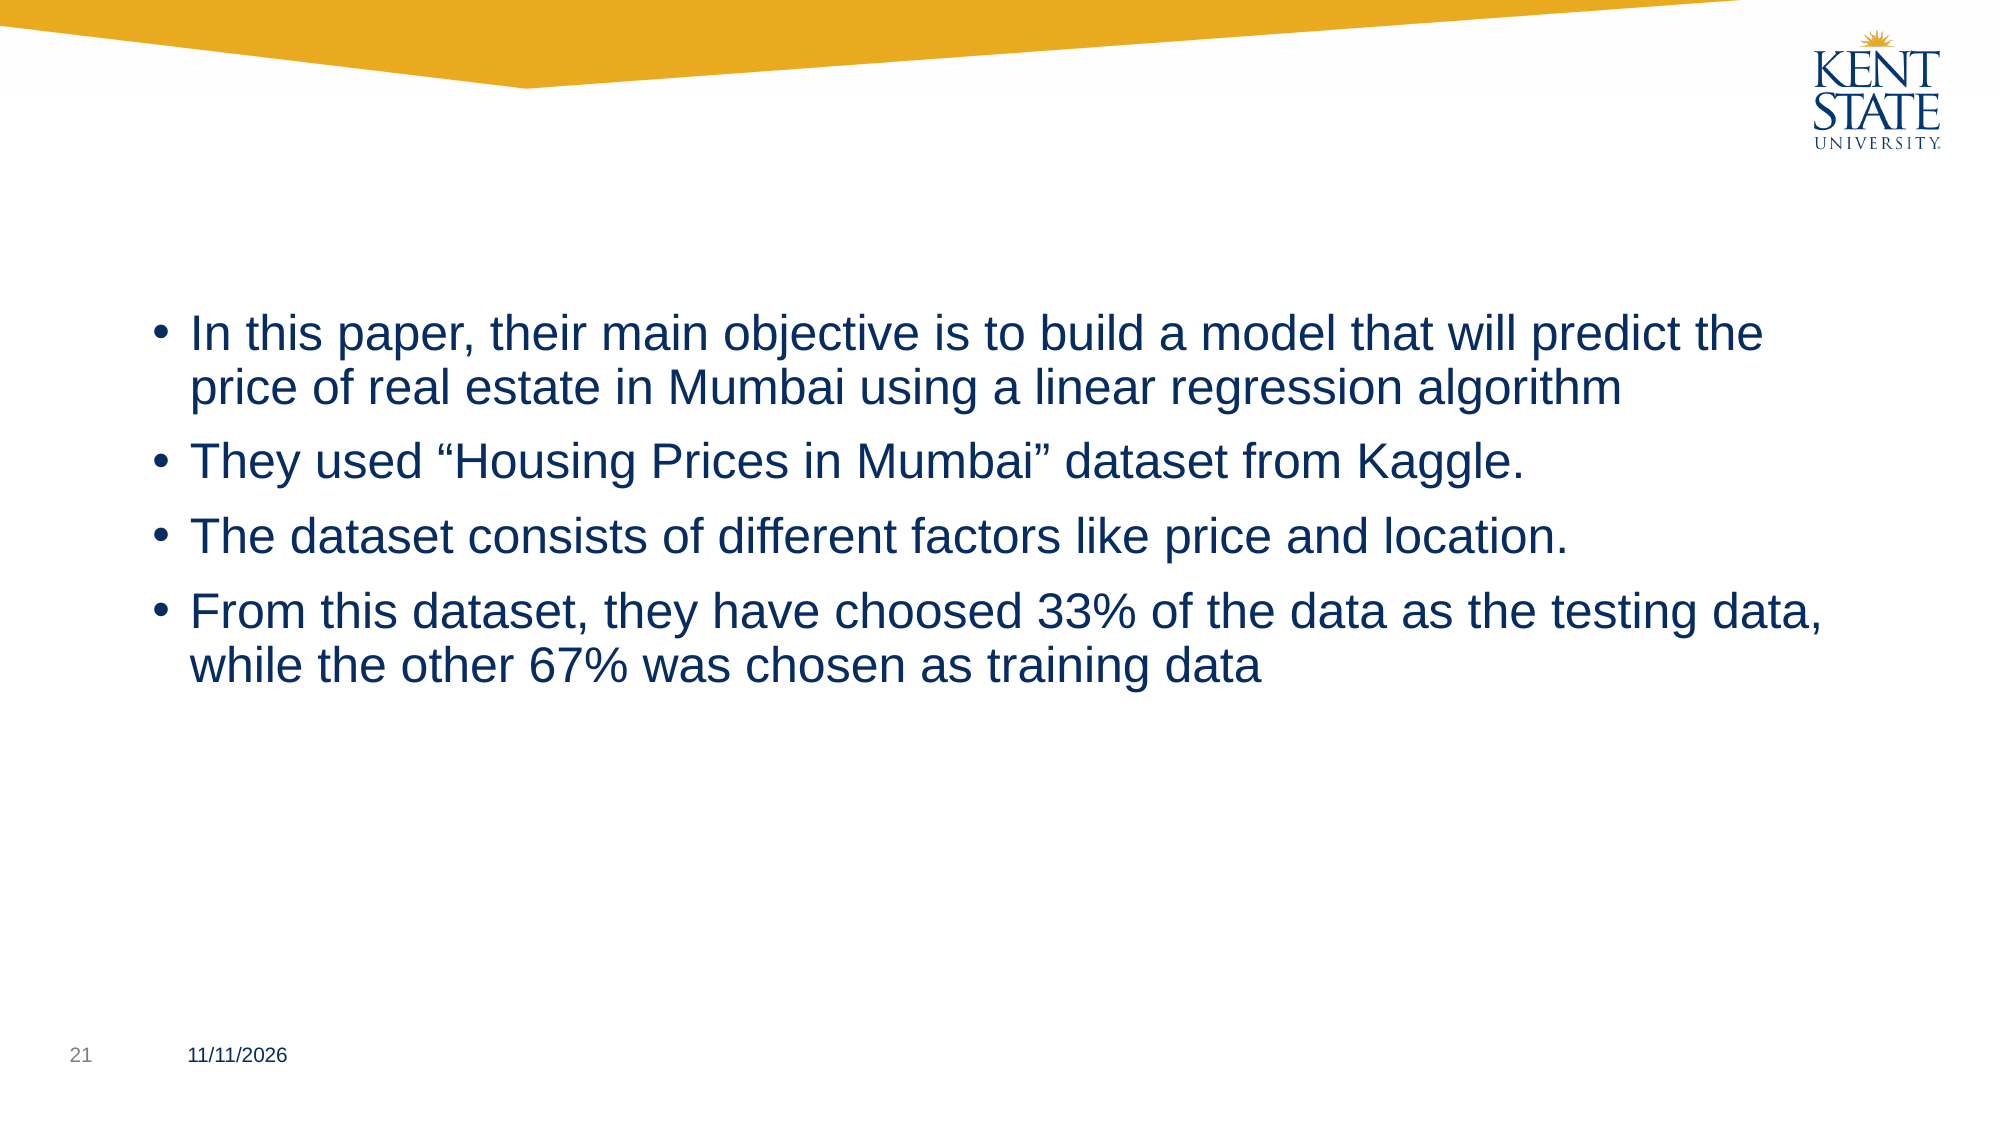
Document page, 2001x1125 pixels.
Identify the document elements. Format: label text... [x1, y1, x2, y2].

list In this paper, their main objective is to build a model that will predict the price of real estate in Mumbai using a linear regression algorithm They used “Housing Prices in Mumbai” dataset from Kaggle. The dataset consists of different factors like price and location. From this dataset, they have choosed 33% of the data as the testing data, while the other 67% was chosen as training data [137, 299, 1863, 1014]
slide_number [137, 1024, 338, 1085]
picture [0, 0, 2000, 93]
